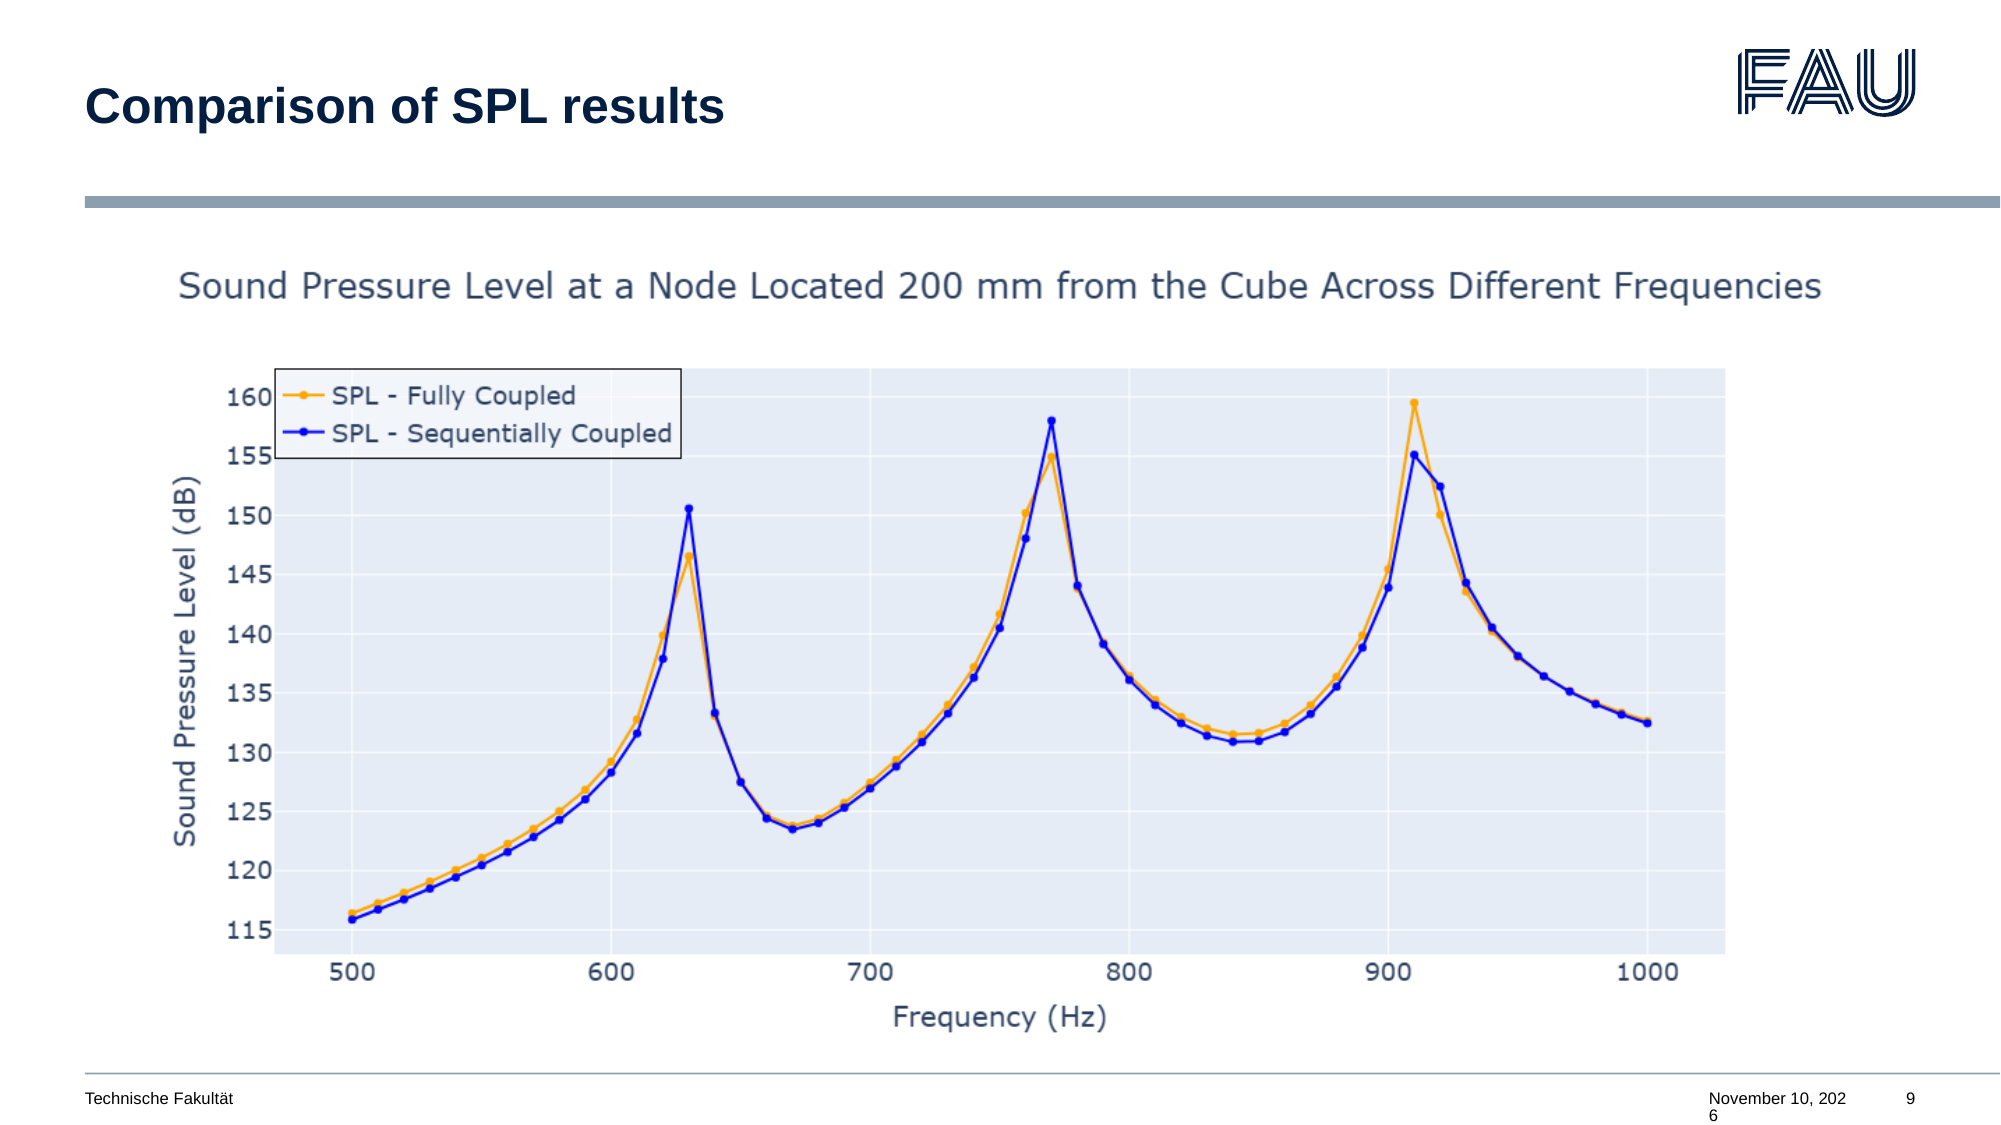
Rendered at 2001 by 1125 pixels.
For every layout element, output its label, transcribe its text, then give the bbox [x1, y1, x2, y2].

slide_number 9 [1883, 1088, 1916, 1109]
footer Technische Fakultät [85, 1088, 983, 1109]
title Comparison of SPL results [85, 80, 1208, 135]
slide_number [1708, 1088, 1849, 1109]
picture [163, 229, 1837, 1066]
